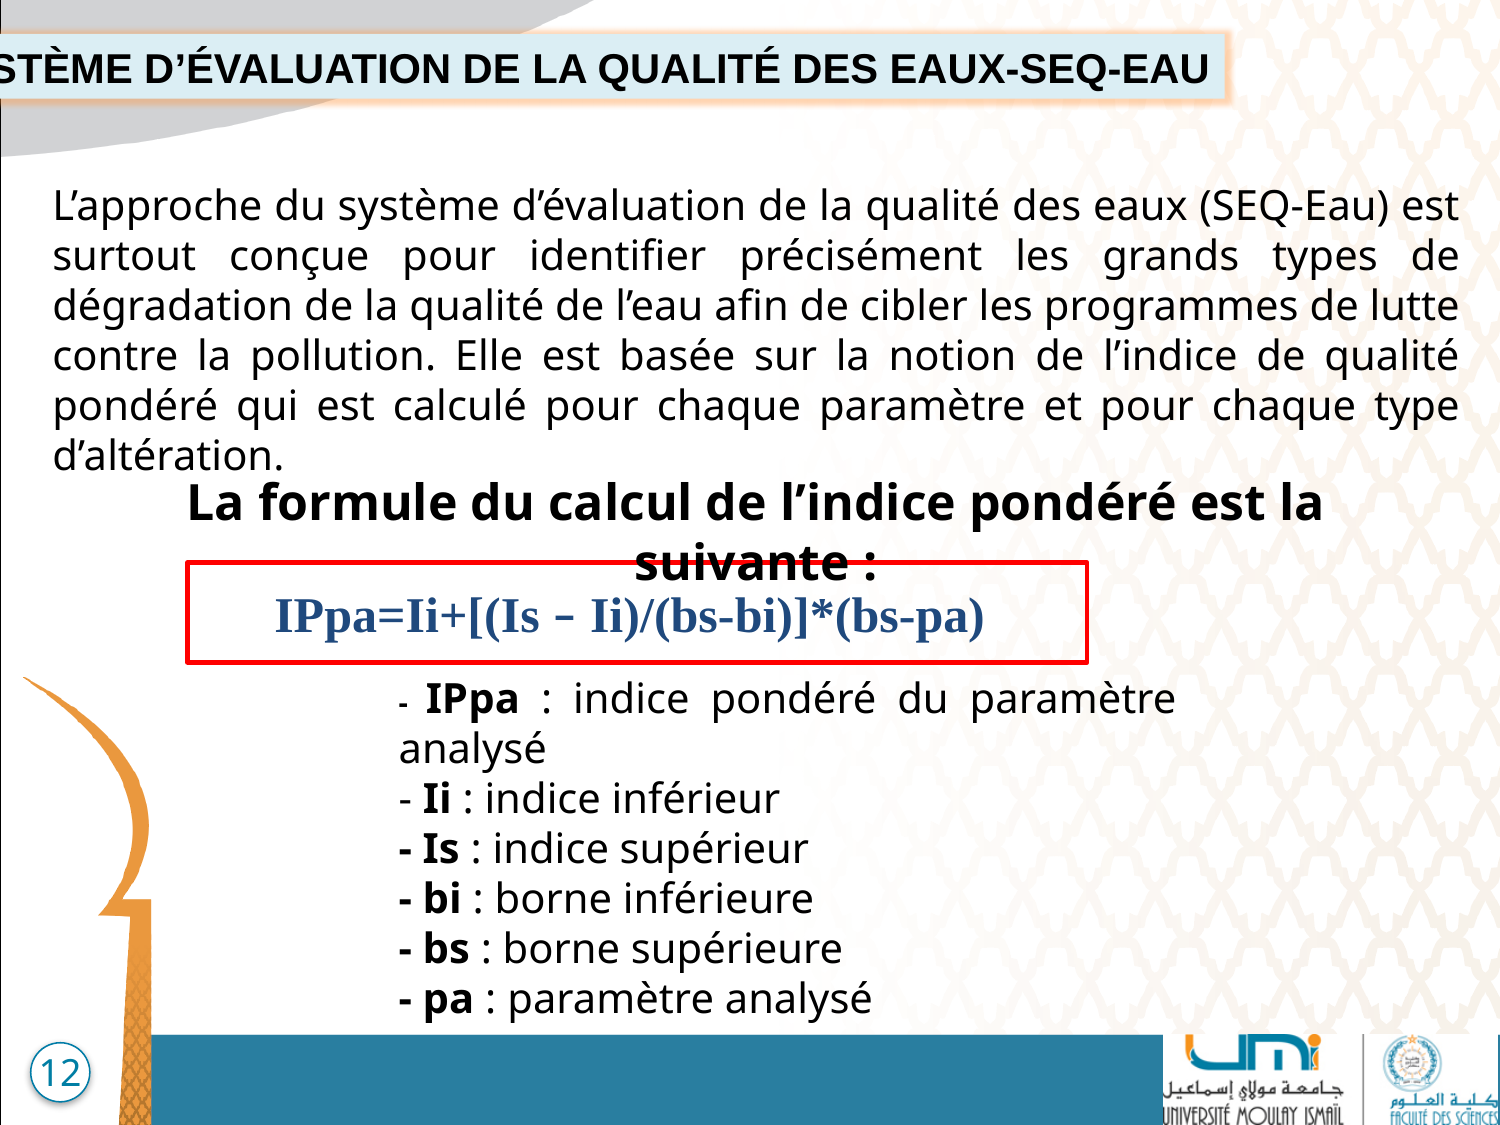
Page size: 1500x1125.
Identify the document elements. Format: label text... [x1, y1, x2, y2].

text_box [185, 598, 1089, 665]
text_box - IPpa : indice pondéré du paramètre analysé - Ii : indice inférieur - Is : indice supérieur - bi : borne inférieure - bs : borne supérieure - pa : paramètre analysé [383, 664, 1192, 1030]
text_box L’approche du système d’évaluation de la qualité des eaux (SEQ-Eau) est surtout conçue pour identifier précisément les grands types de dégradation de la qualité de l’eau afin de cibler les programmes de lutte contre la pollution. Elle est basée sur la notion de l’indice de qualité pondéré qui est calculé pour chaque paramètre et pour chaque type d’altération. [37, 171, 1475, 487]
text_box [21, 1041, 99, 1103]
text_box La formule du calcul de l’indice pondéré est la suivante : [99, 487, 1413, 598]
text_box Système d’évaluation de la qualité des eaux-SEQ-eau [0, 33, 1225, 99]
picture [0, 0, 1500, 1125]
